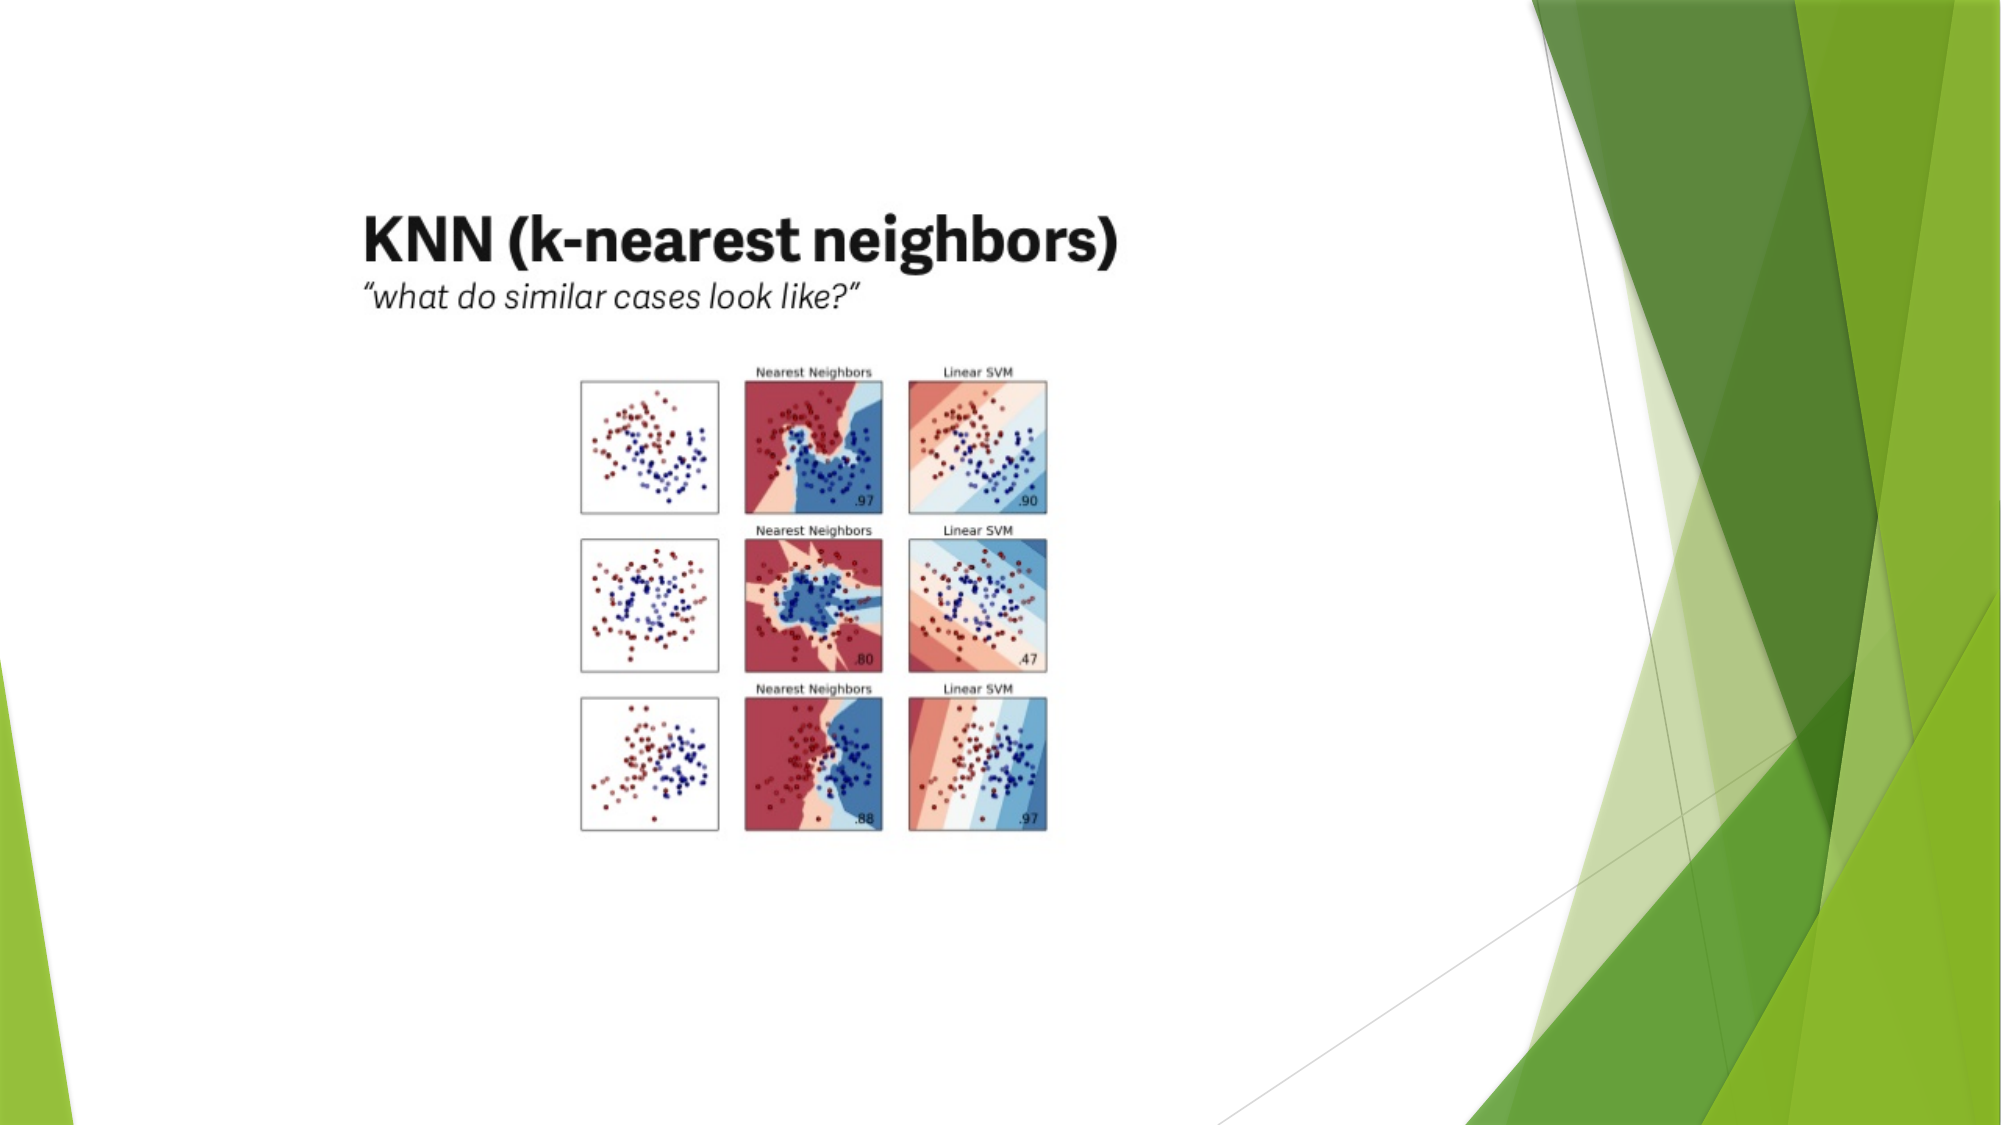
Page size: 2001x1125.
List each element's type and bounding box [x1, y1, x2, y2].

picture [314, 177, 1313, 927]
